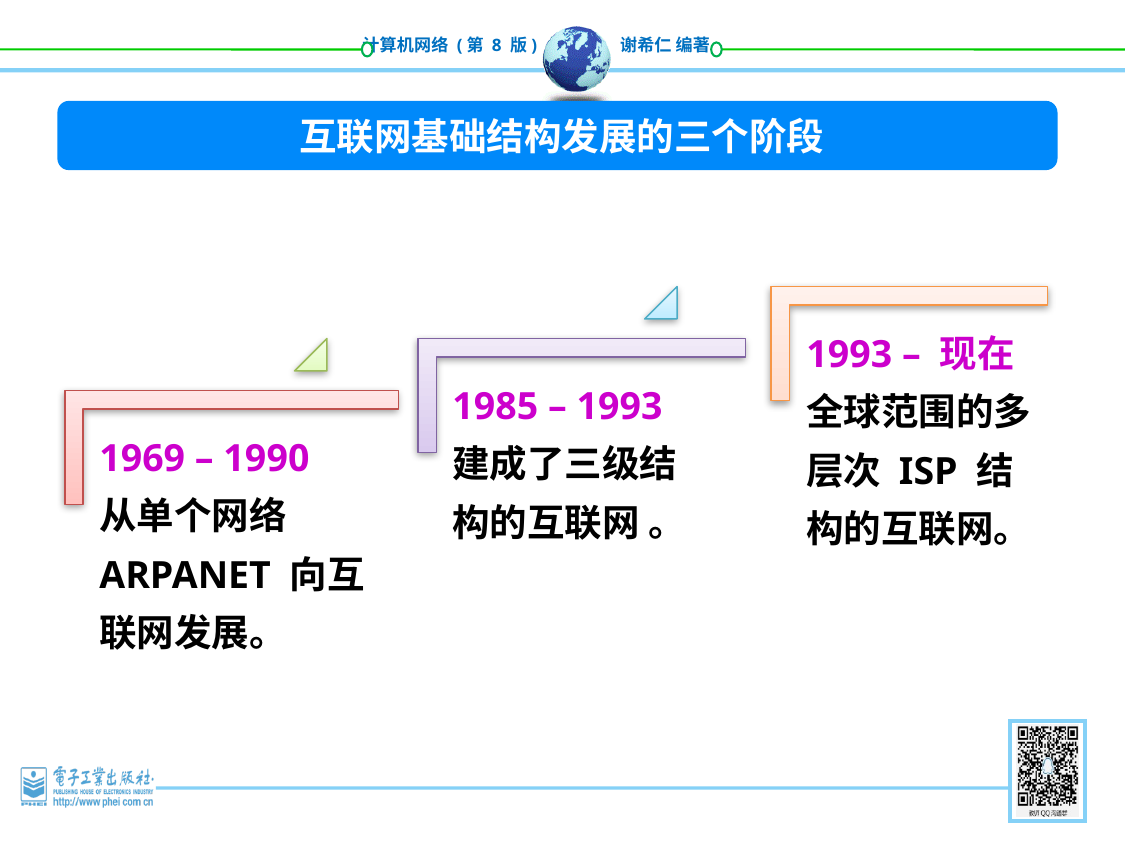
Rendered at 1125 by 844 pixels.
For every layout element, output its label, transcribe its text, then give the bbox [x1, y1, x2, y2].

picture [540, 24, 612, 100]
picture [1016, 724, 1079, 817]
picture [17, 764, 156, 809]
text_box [64, 254, 1049, 593]
list 互联网基础结构发展的三个阶段 [153, 105, 970, 166]
